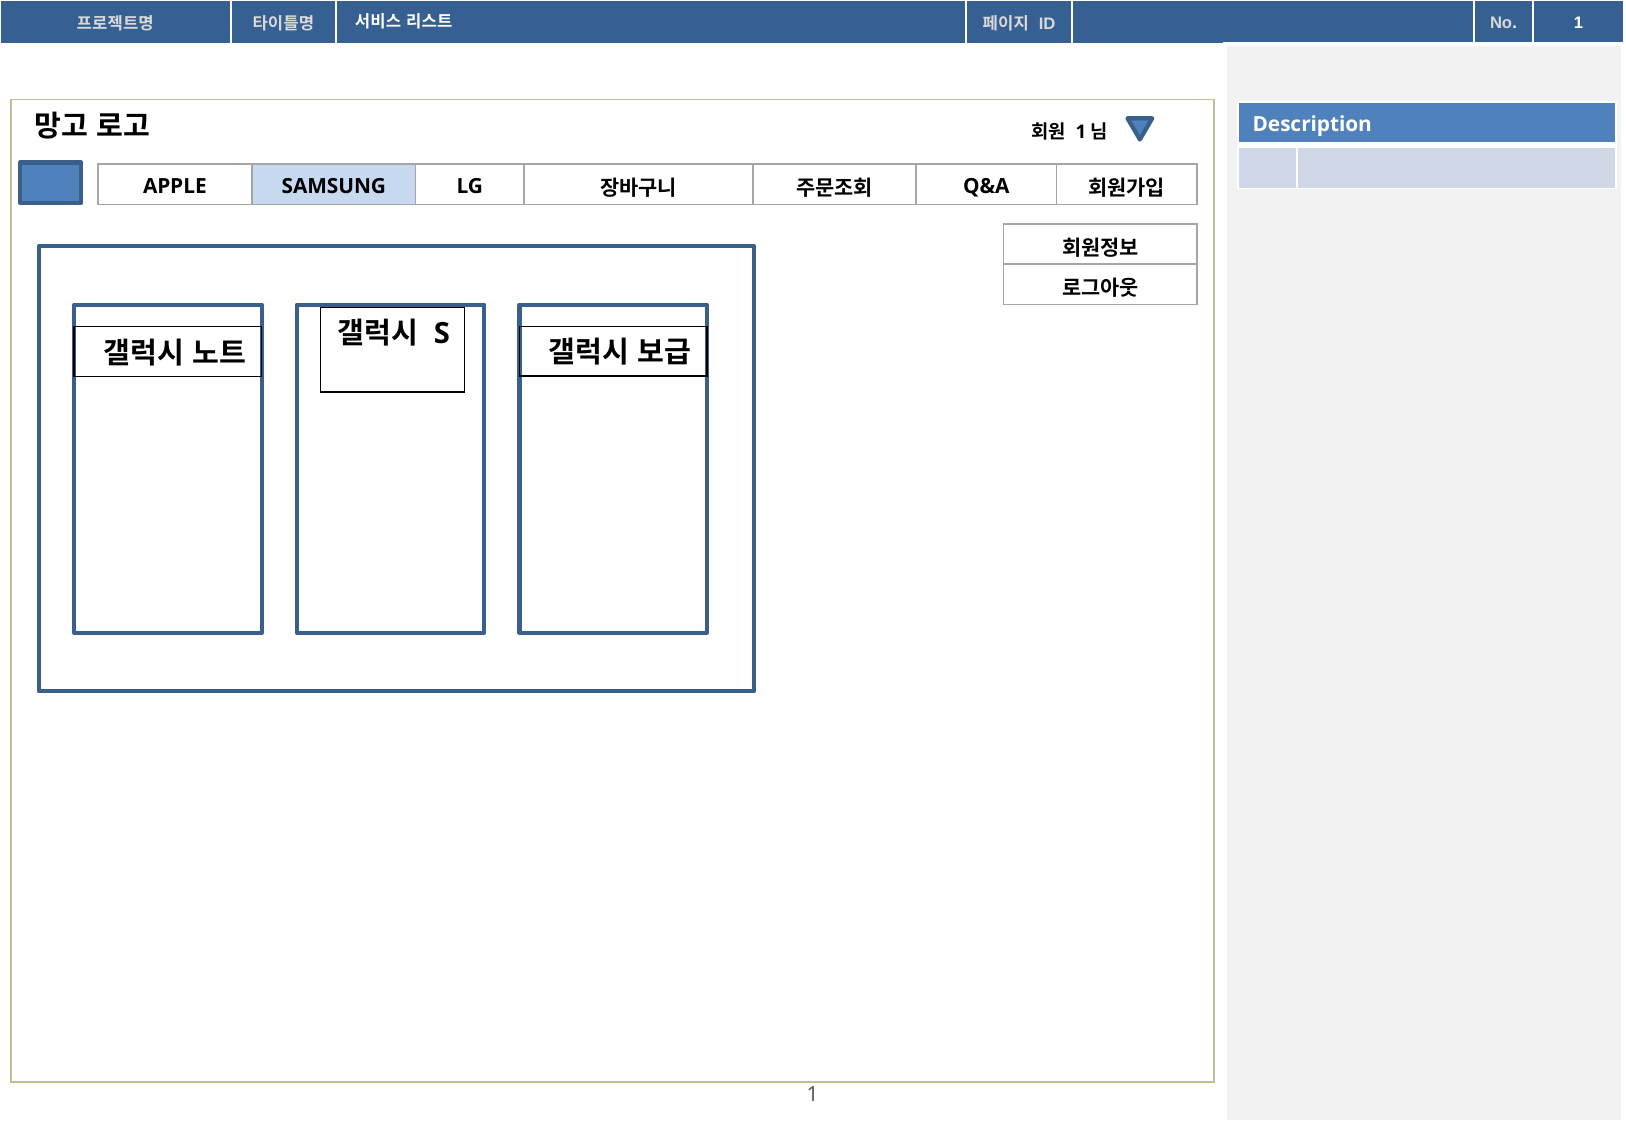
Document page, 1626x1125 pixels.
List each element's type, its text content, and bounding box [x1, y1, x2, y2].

table_header Description [1239, 103, 1615, 142]
text_box [72, 303, 264, 635]
table_header 장바구니 [525, 165, 752, 204]
table_cell [1298, 148, 1615, 188]
table_header 회원가입 [1057, 165, 1196, 204]
text_box [1125, 116, 1155, 142]
text_box [10, 99, 1215, 1083]
table_header 회원정보 [1004, 225, 1196, 263]
text_box [295, 303, 486, 635]
table_cell [1239, 148, 1296, 188]
table_header LG [416, 165, 523, 204]
list 서비스 리스트 [339, 0, 967, 42]
text_box 갤럭시 보급 [519, 326, 707, 377]
text_box [517, 303, 709, 635]
text_box 갤럭시 S [320, 307, 465, 393]
text_box [37, 244, 756, 693]
text_box [18, 160, 83, 205]
table_header APPLE [99, 165, 251, 204]
table_header SAMSUNG [253, 165, 415, 204]
table_header Q&A [917, 165, 1056, 204]
table_header 주문조회 [754, 165, 915, 204]
text_box 갤럭시 노트 [74, 326, 262, 377]
table_cell 로그아웃 [1004, 265, 1196, 304]
